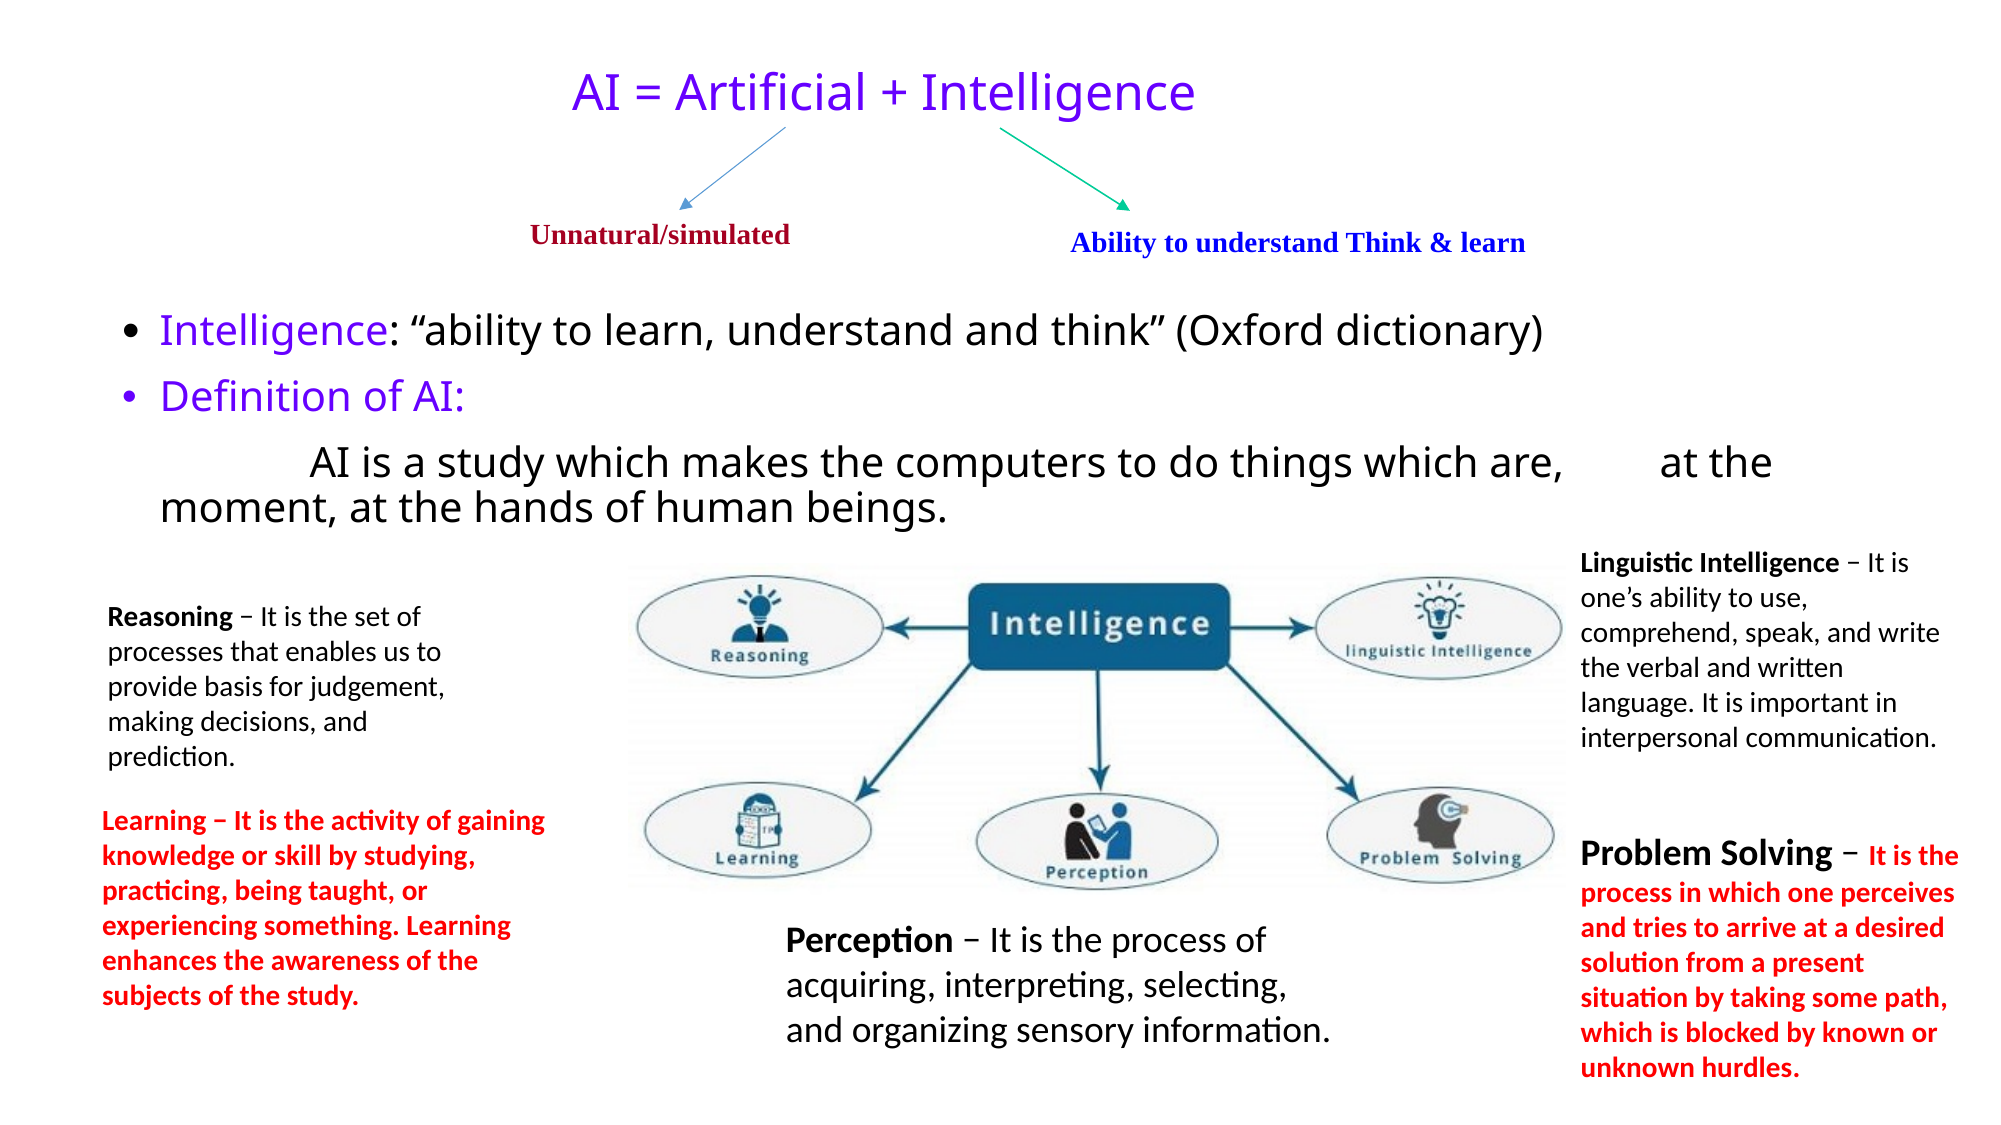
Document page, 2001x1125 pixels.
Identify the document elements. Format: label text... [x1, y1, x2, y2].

text_box Reasoning − It is the set of processes that enables us to provide basis for judgement, making decisions, and prediction. [92, 590, 515, 780]
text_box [679, 127, 786, 210]
text_box Problem Solving − It is the process in which one perceives and tries to arrive at a desired solution from a present situation by taking some path, which is blocked by known or unknown hurdles. [1565, 820, 1976, 1091]
list AI = Artificial + Intelligence Intelligence: “ability to learn, understand and think” (Oxford dictionary) Definition of AI: AI is a study which makes the computers to do things which are, at the moment, at the hands of human beings. [107, 59, 1863, 1013]
text_box Unnatural/simulated [515, 208, 1056, 258]
text_box Perception − It is the process of acquiring, interpreting, selecting, and organizing sensory information. [771, 907, 1359, 1058]
picture [628, 563, 1566, 895]
text_box Ability to understand Think & learn [1055, 215, 1619, 326]
text_box Learning − It is the activity of gaining knowledge or skill by studying, practicing, being taught, or experiencing something. Learning enhances the awareness of the subjects of the study. [87, 794, 566, 1019]
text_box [999, 127, 1130, 211]
text_box Linguistic Intelligence − It is one’s ability to use, comprehend, speak, and write the verbal and written language. It is important in interpersonal communication. [1565, 536, 1976, 806]
